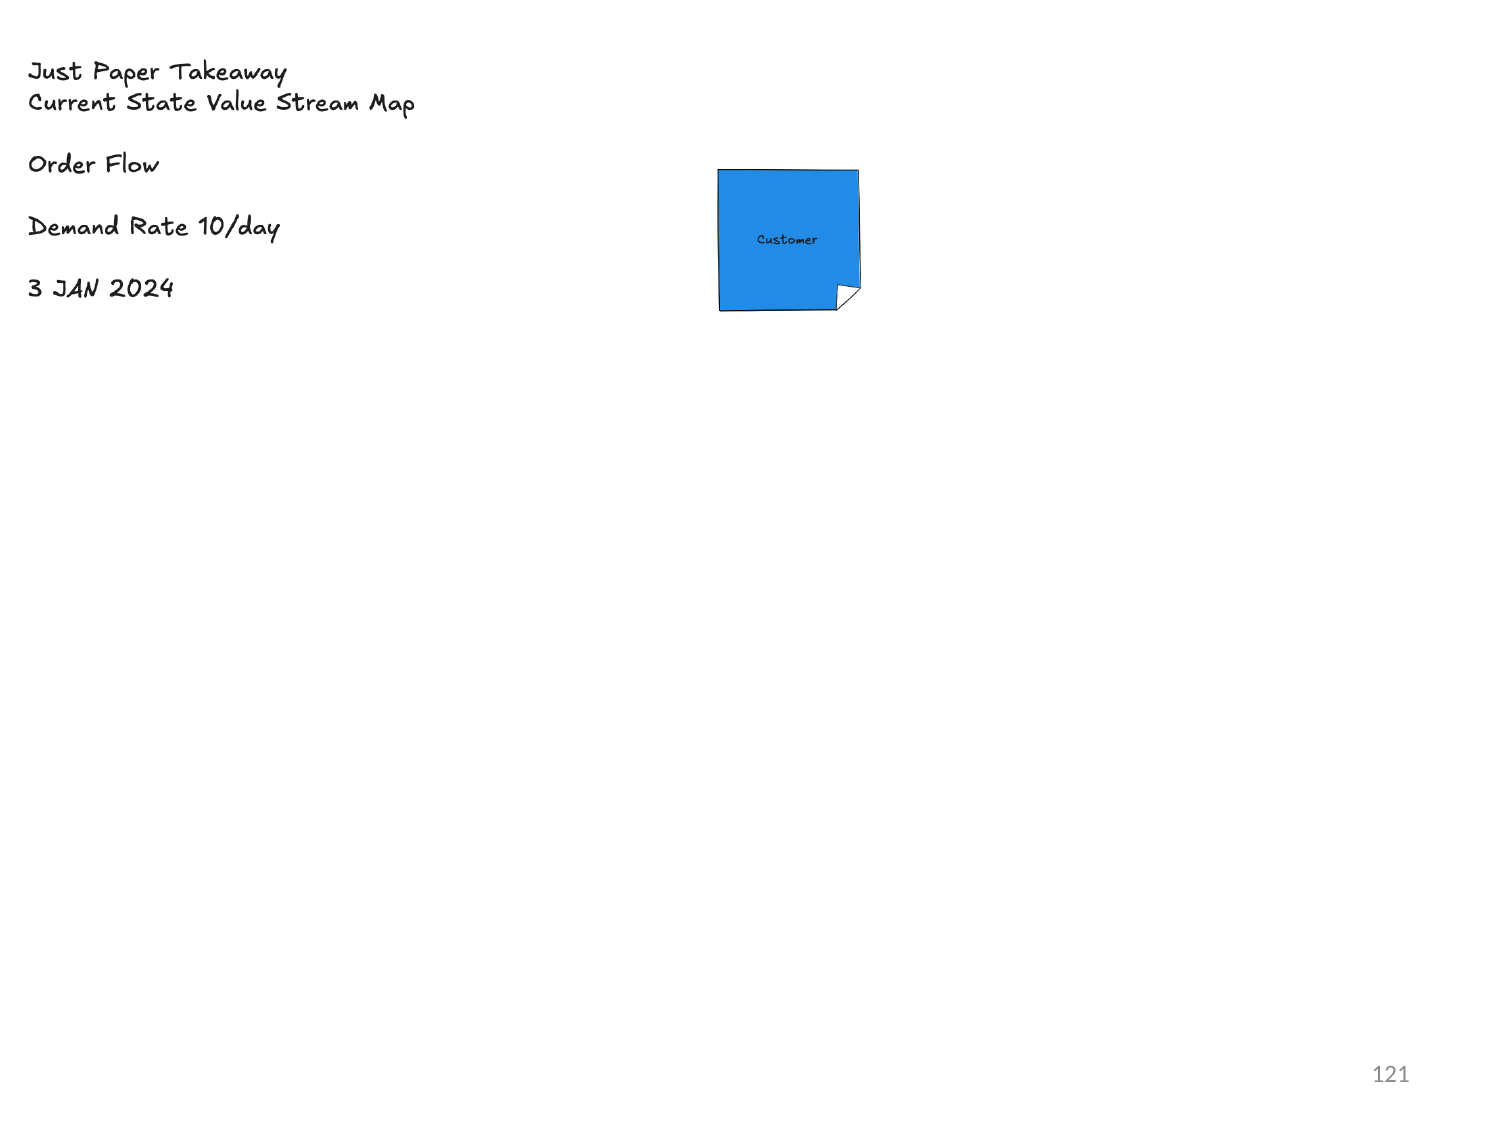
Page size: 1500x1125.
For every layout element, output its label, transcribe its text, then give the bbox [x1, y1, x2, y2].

picture [21, 50, 867, 318]
slide_number 121 [1074, 1042, 1425, 1103]
